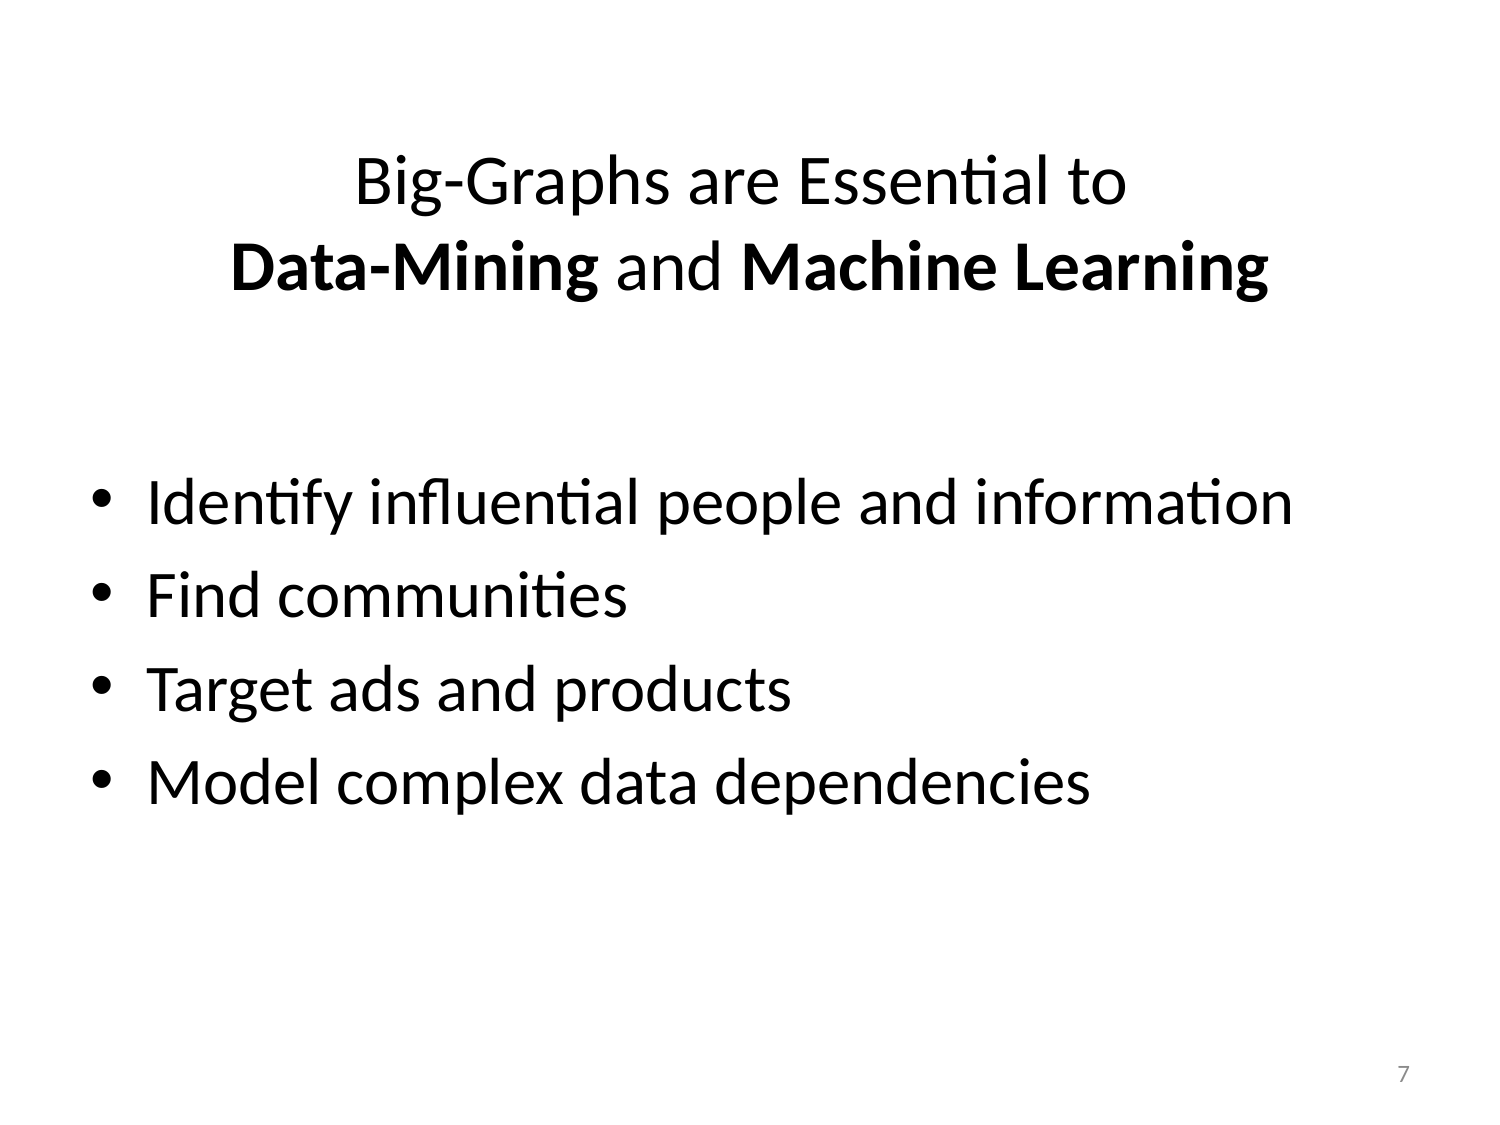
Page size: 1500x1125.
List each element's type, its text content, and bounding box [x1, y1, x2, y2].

slide_number 7 [1074, 1042, 1425, 1103]
title Big-Graphs are Essential to Data-Mining and Machine Learning [0, 125, 1500, 313]
list Identify influential people and information Find communities Target ads and products Model complex data dependencies [75, 450, 1375, 1005]
